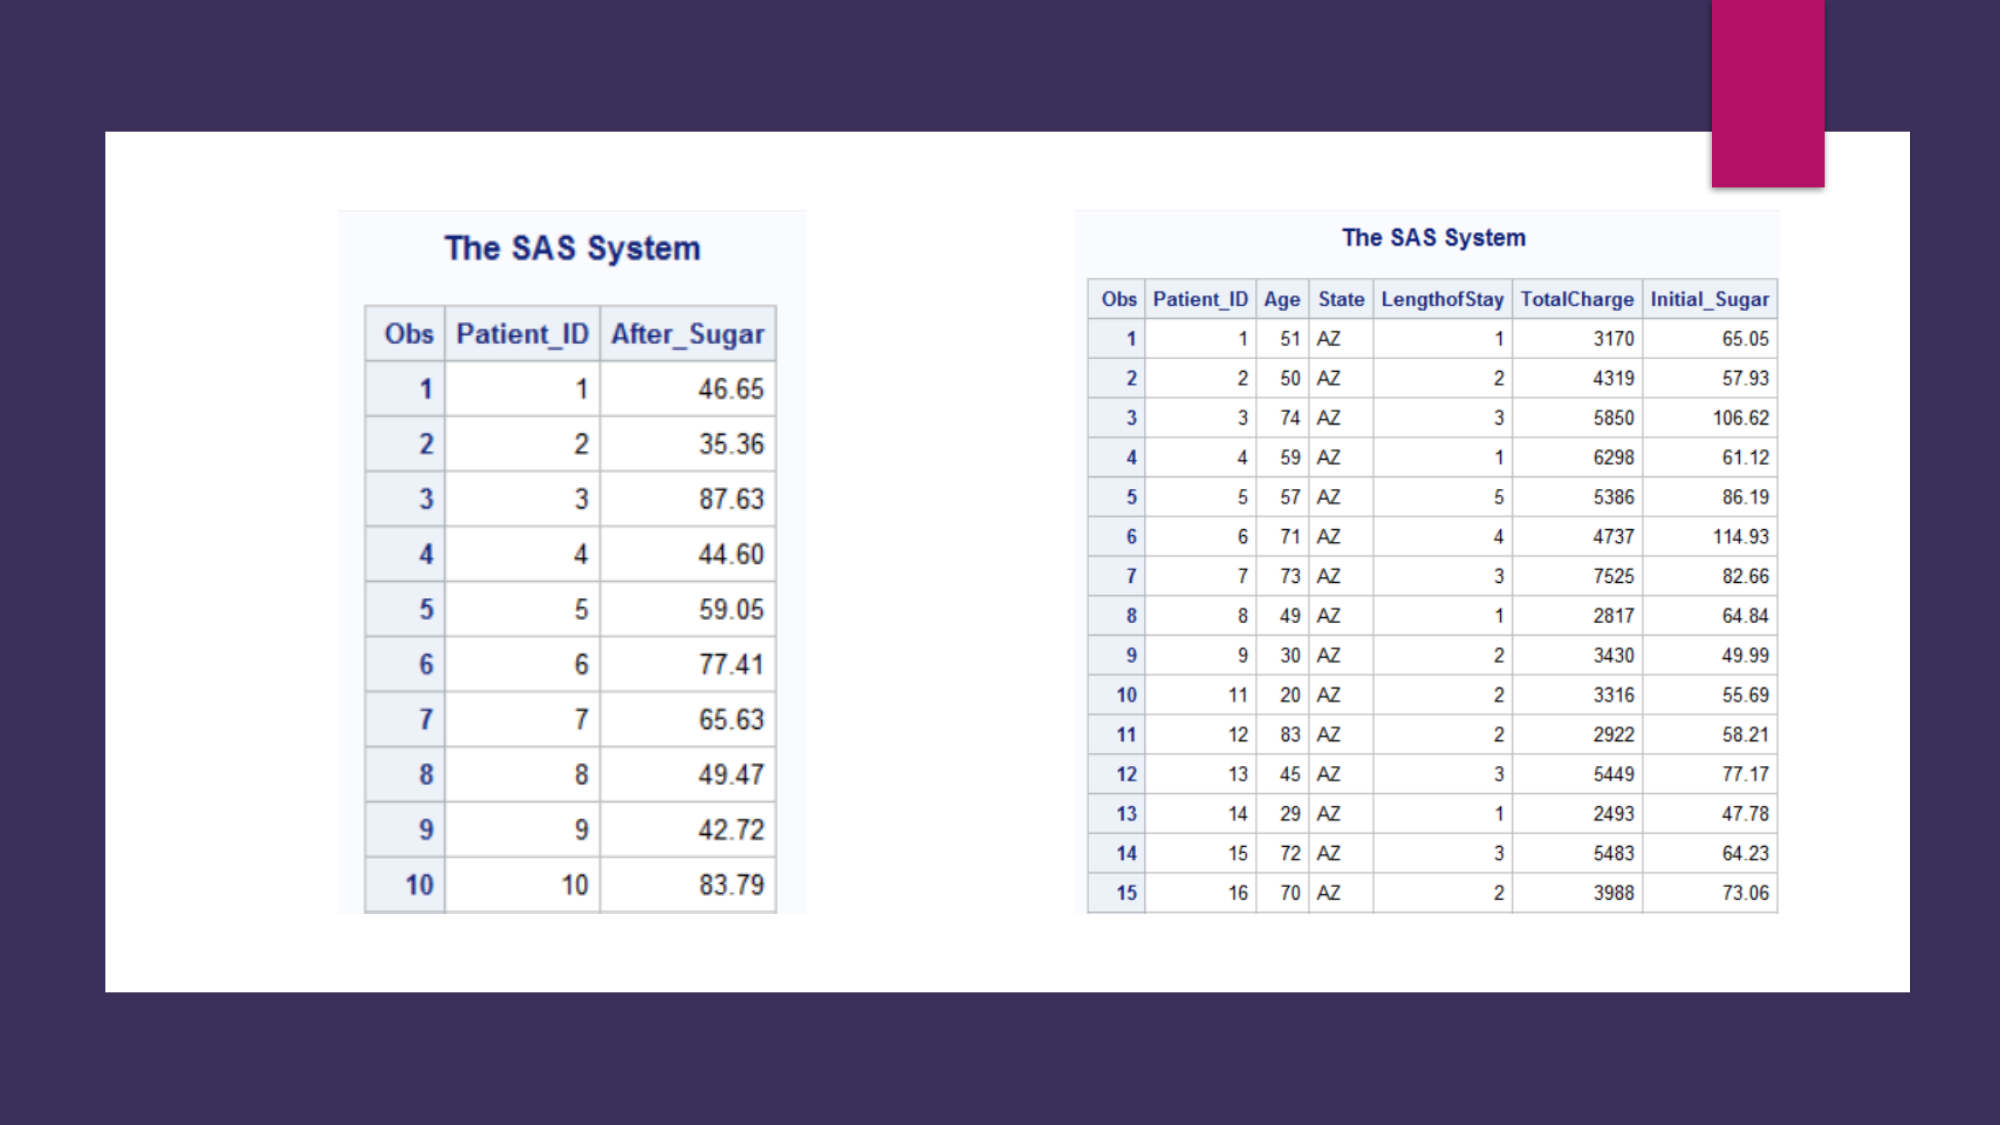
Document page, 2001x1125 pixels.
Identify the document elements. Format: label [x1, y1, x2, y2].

picture [1075, 210, 1780, 914]
text_box [104, 130, 1911, 994]
text_box [0, 0, 2000, 1125]
picture [338, 210, 807, 914]
text_box [1711, 0, 1825, 188]
